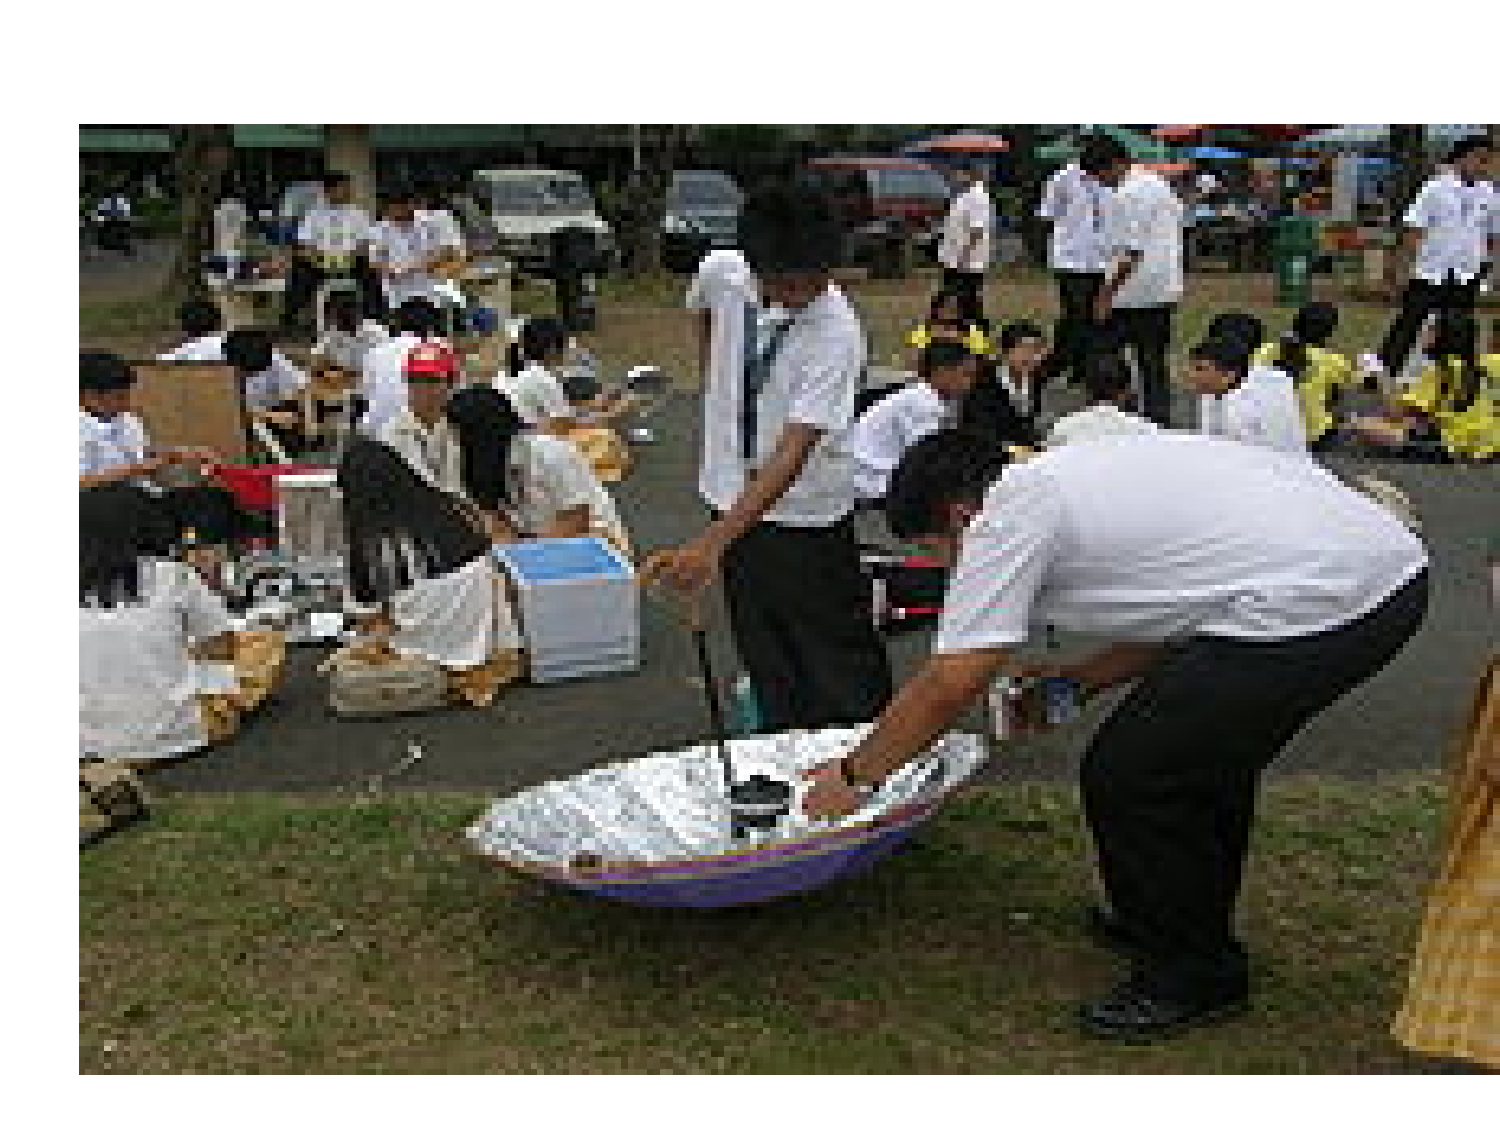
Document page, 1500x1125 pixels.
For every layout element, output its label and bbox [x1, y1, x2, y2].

picture [78, 124, 1500, 1076]
